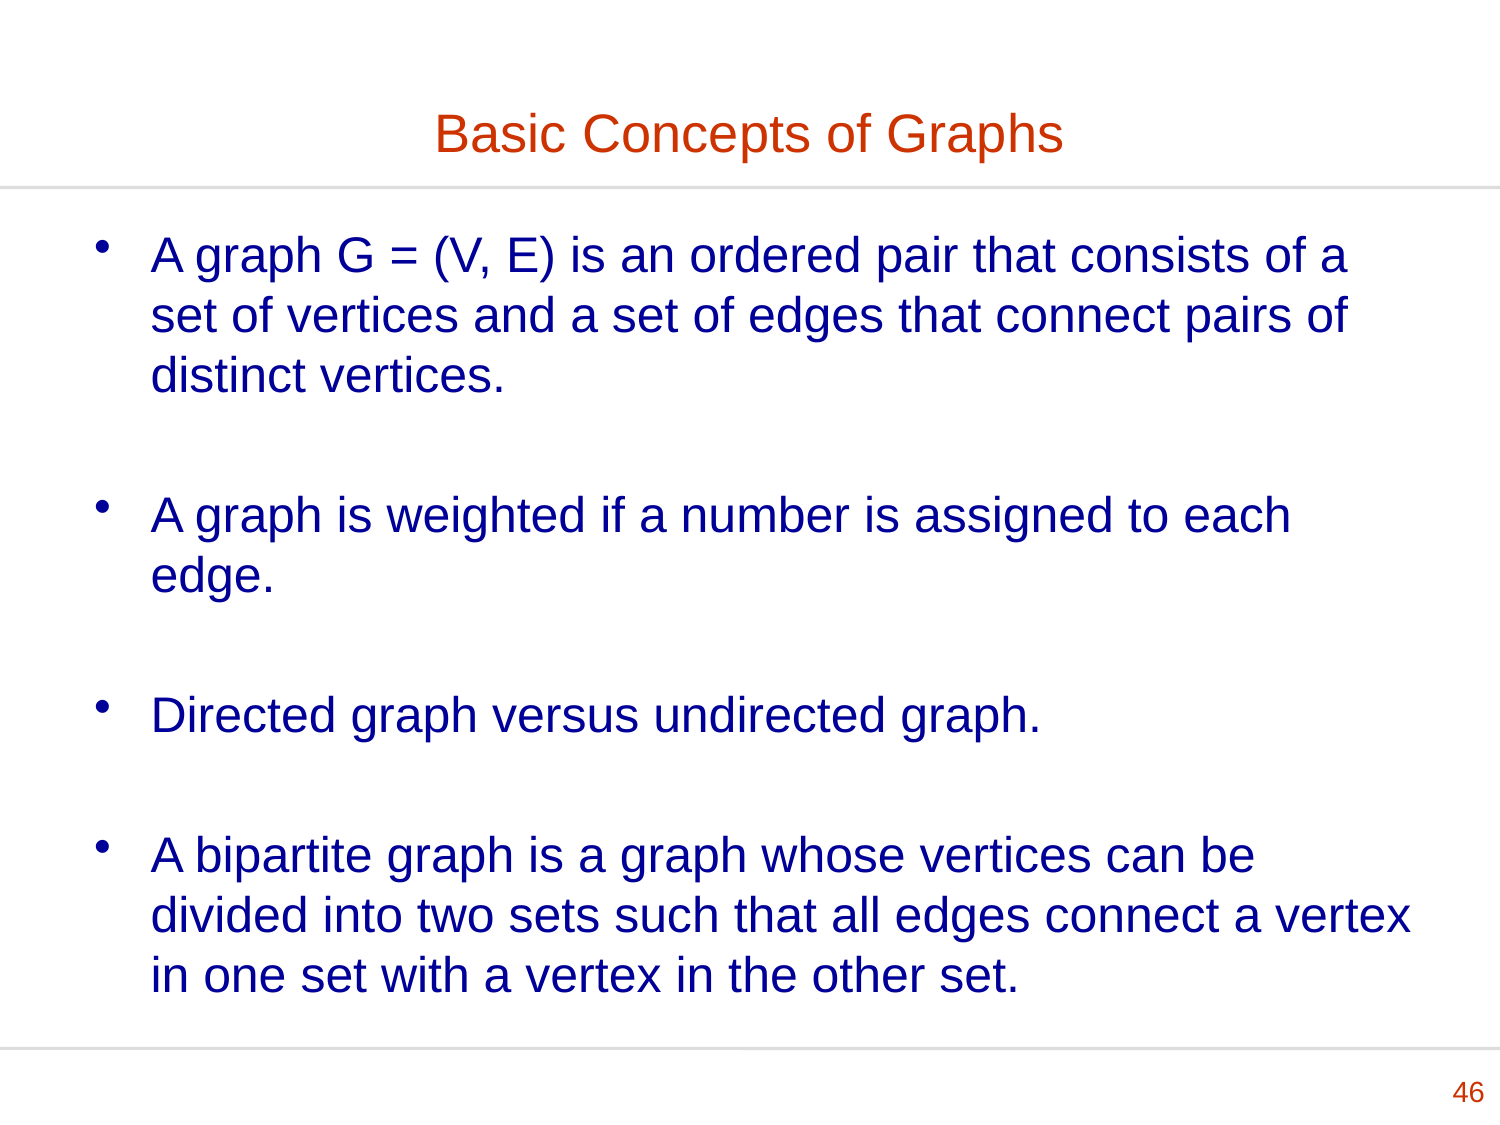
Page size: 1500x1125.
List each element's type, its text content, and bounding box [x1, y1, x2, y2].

slide_number 46 [1149, 1065, 1500, 1104]
title Basic Concepts of Graphs [75, 91, 1425, 182]
list A graph G = (V, E) is an ordered pair that consists of a set of vertices and a set of edges that connect pairs of distinct vertices. A graph is weighted if a number is assigned to each edge. Directed graph versus undirected graph. A bipartite graph is a graph whose vertices can be divided into two sets such that all edges connect a vertex in one set with a vertex in the other set. [79, 215, 1430, 958]
